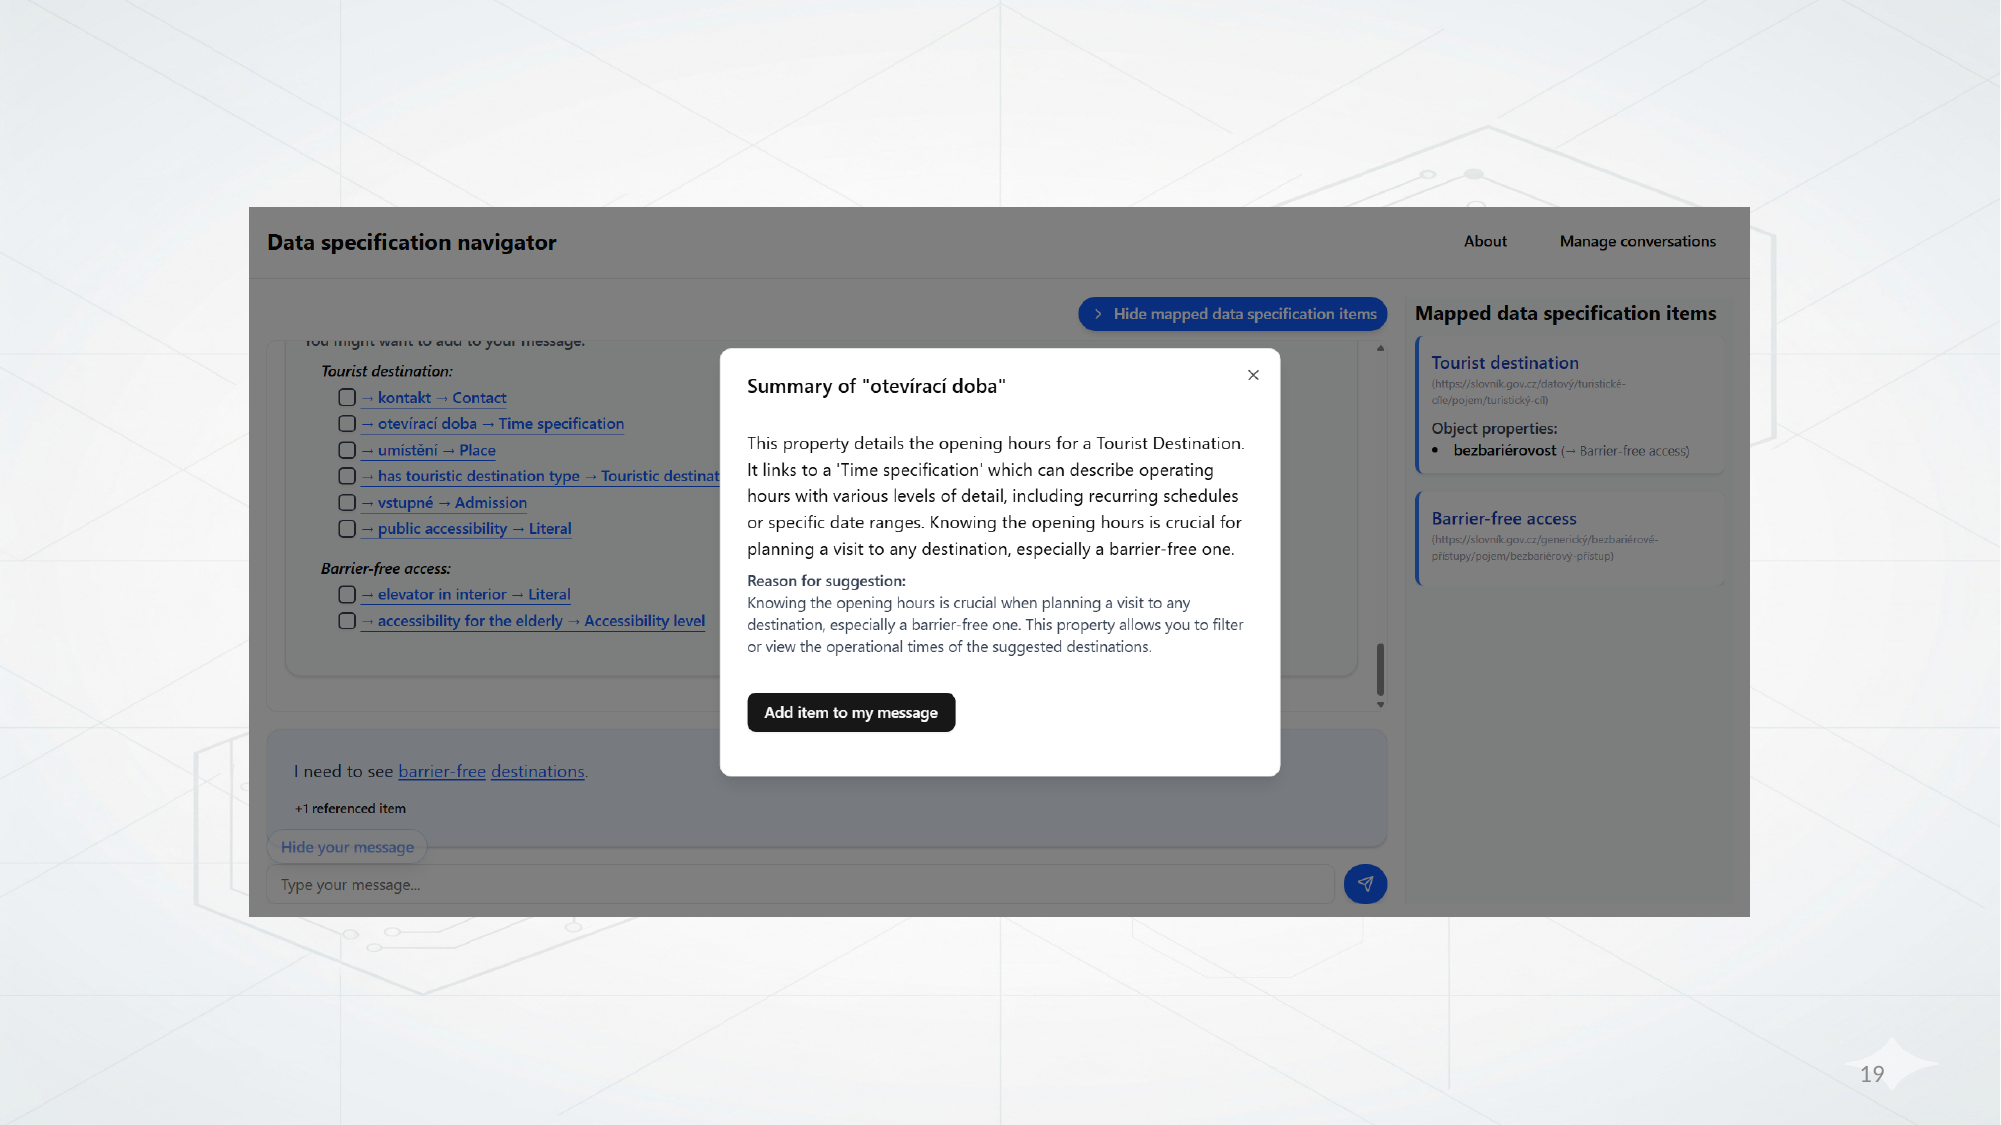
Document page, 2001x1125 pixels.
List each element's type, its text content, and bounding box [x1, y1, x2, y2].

slide_number 19 [1433, 1042, 1900, 1103]
picture [0, 0, 2001, 1125]
